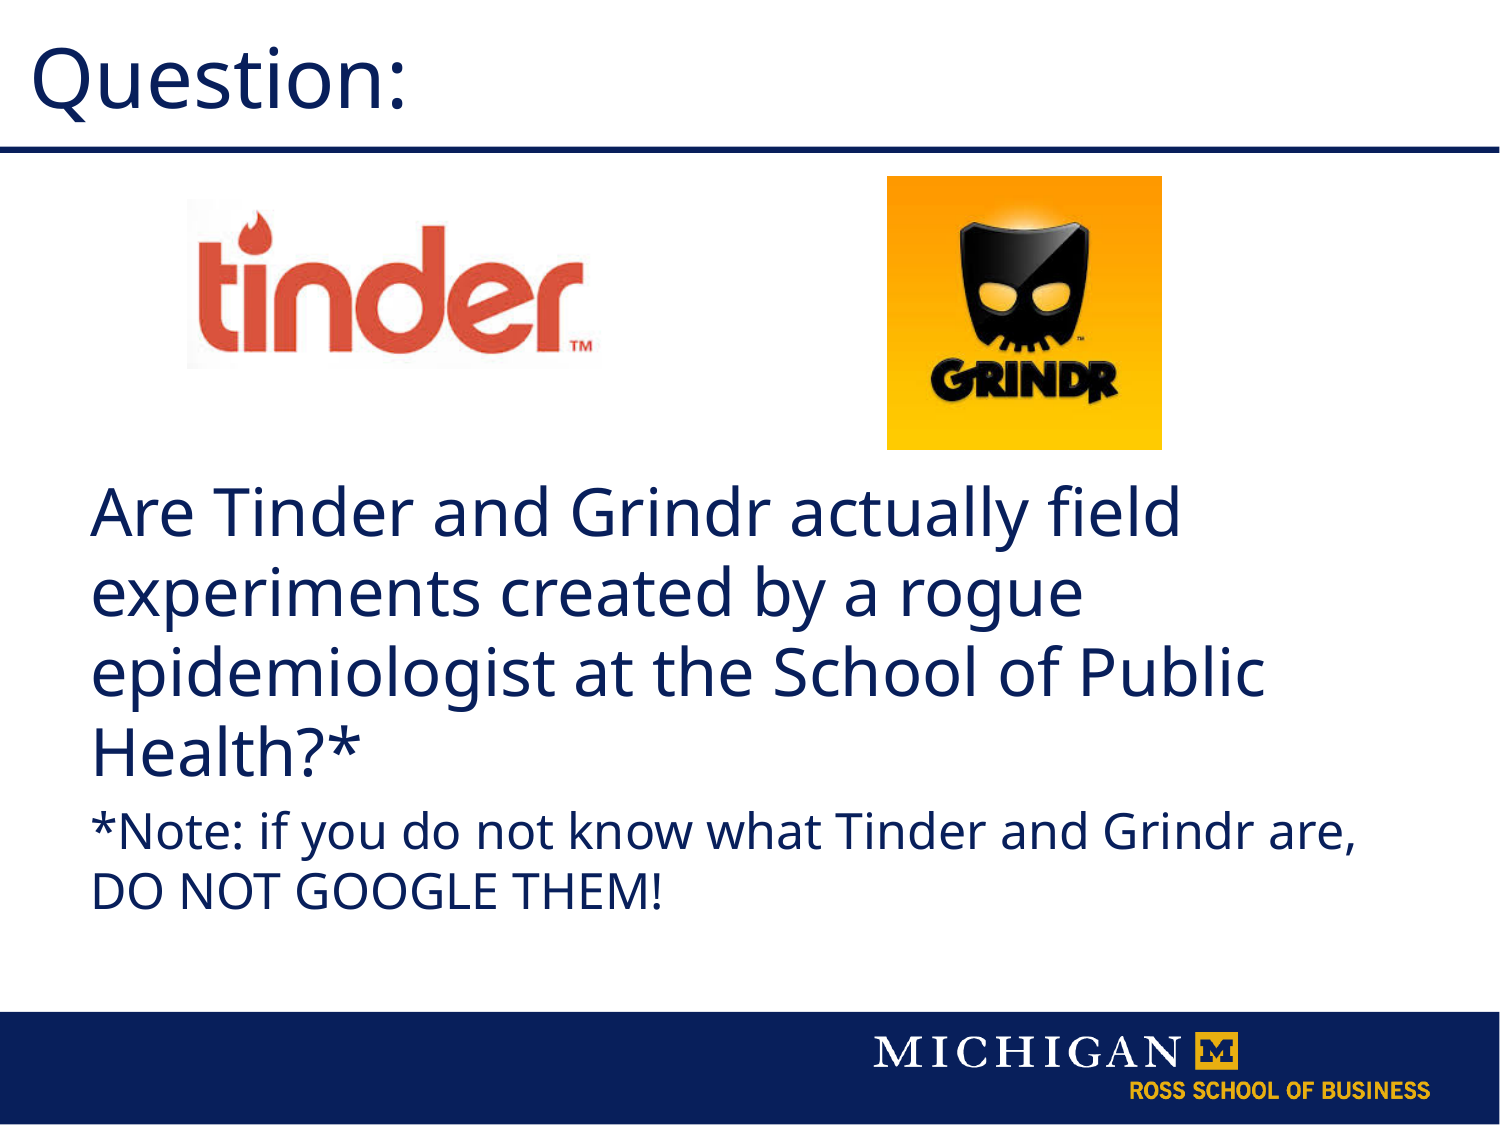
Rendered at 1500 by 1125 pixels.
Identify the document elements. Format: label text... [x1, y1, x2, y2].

title Question: [14, 0, 1477, 150]
picture [187, 199, 613, 369]
picture [887, 176, 1162, 451]
picture [862, 1019, 1440, 1112]
list Are Tinder and Grindr actually field experiments created by a rogue epidemiologist at the School of Public Health?* *Note: if you do not know what Tinder and Grindr are, DO NOT GOOGLE THEM! [75, 462, 1425, 887]
